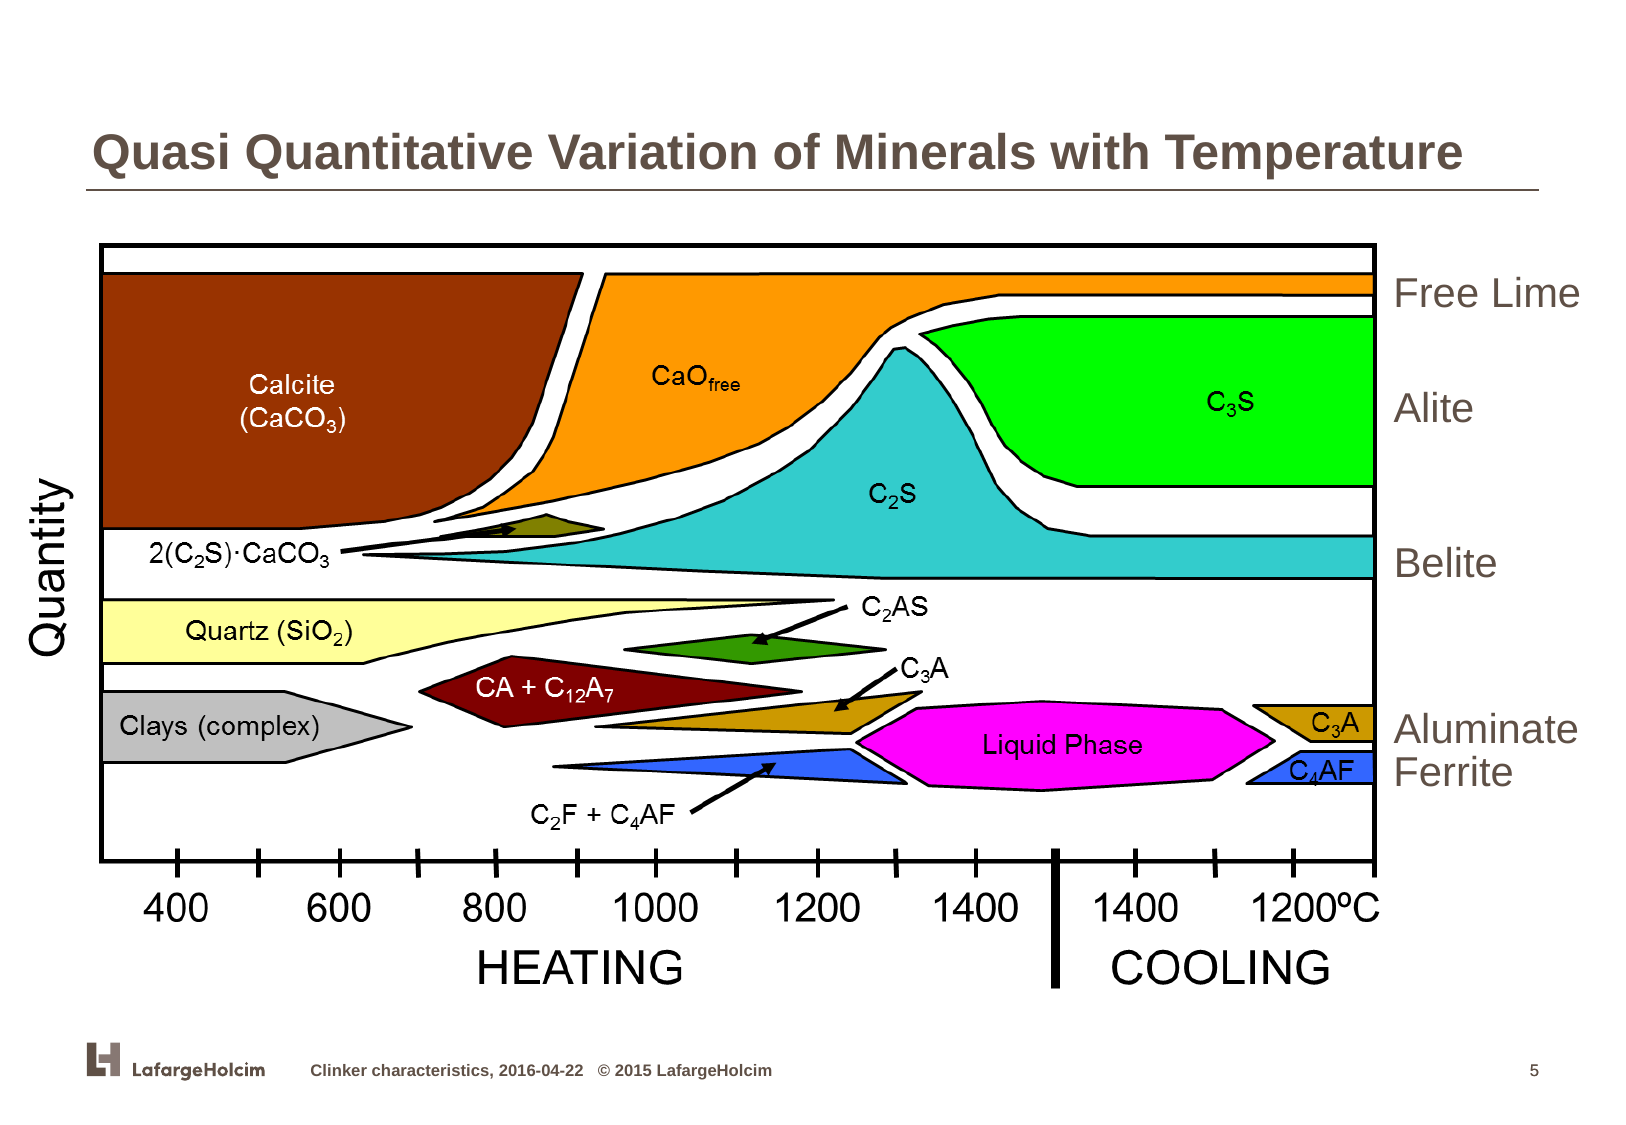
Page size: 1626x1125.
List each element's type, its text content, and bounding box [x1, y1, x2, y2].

slide_number 5 [1467, 1052, 1540, 1080]
text_box Belite [1407, 528, 1513, 594]
text_box Ferrite [1407, 737, 1530, 802]
text_box Alite [1407, 372, 1490, 438]
footer Clinker characteristics, 2016-04-22 © 2015 LafargeHolcim [310, 1052, 831, 1080]
text_box Quasi Quantitative Variation of Minerals with Temperature [91, 51, 1532, 182]
text_box Free Lime [1407, 258, 1597, 324]
text_box Aluminate [1407, 694, 1595, 759]
picture [2, 243, 1404, 1024]
